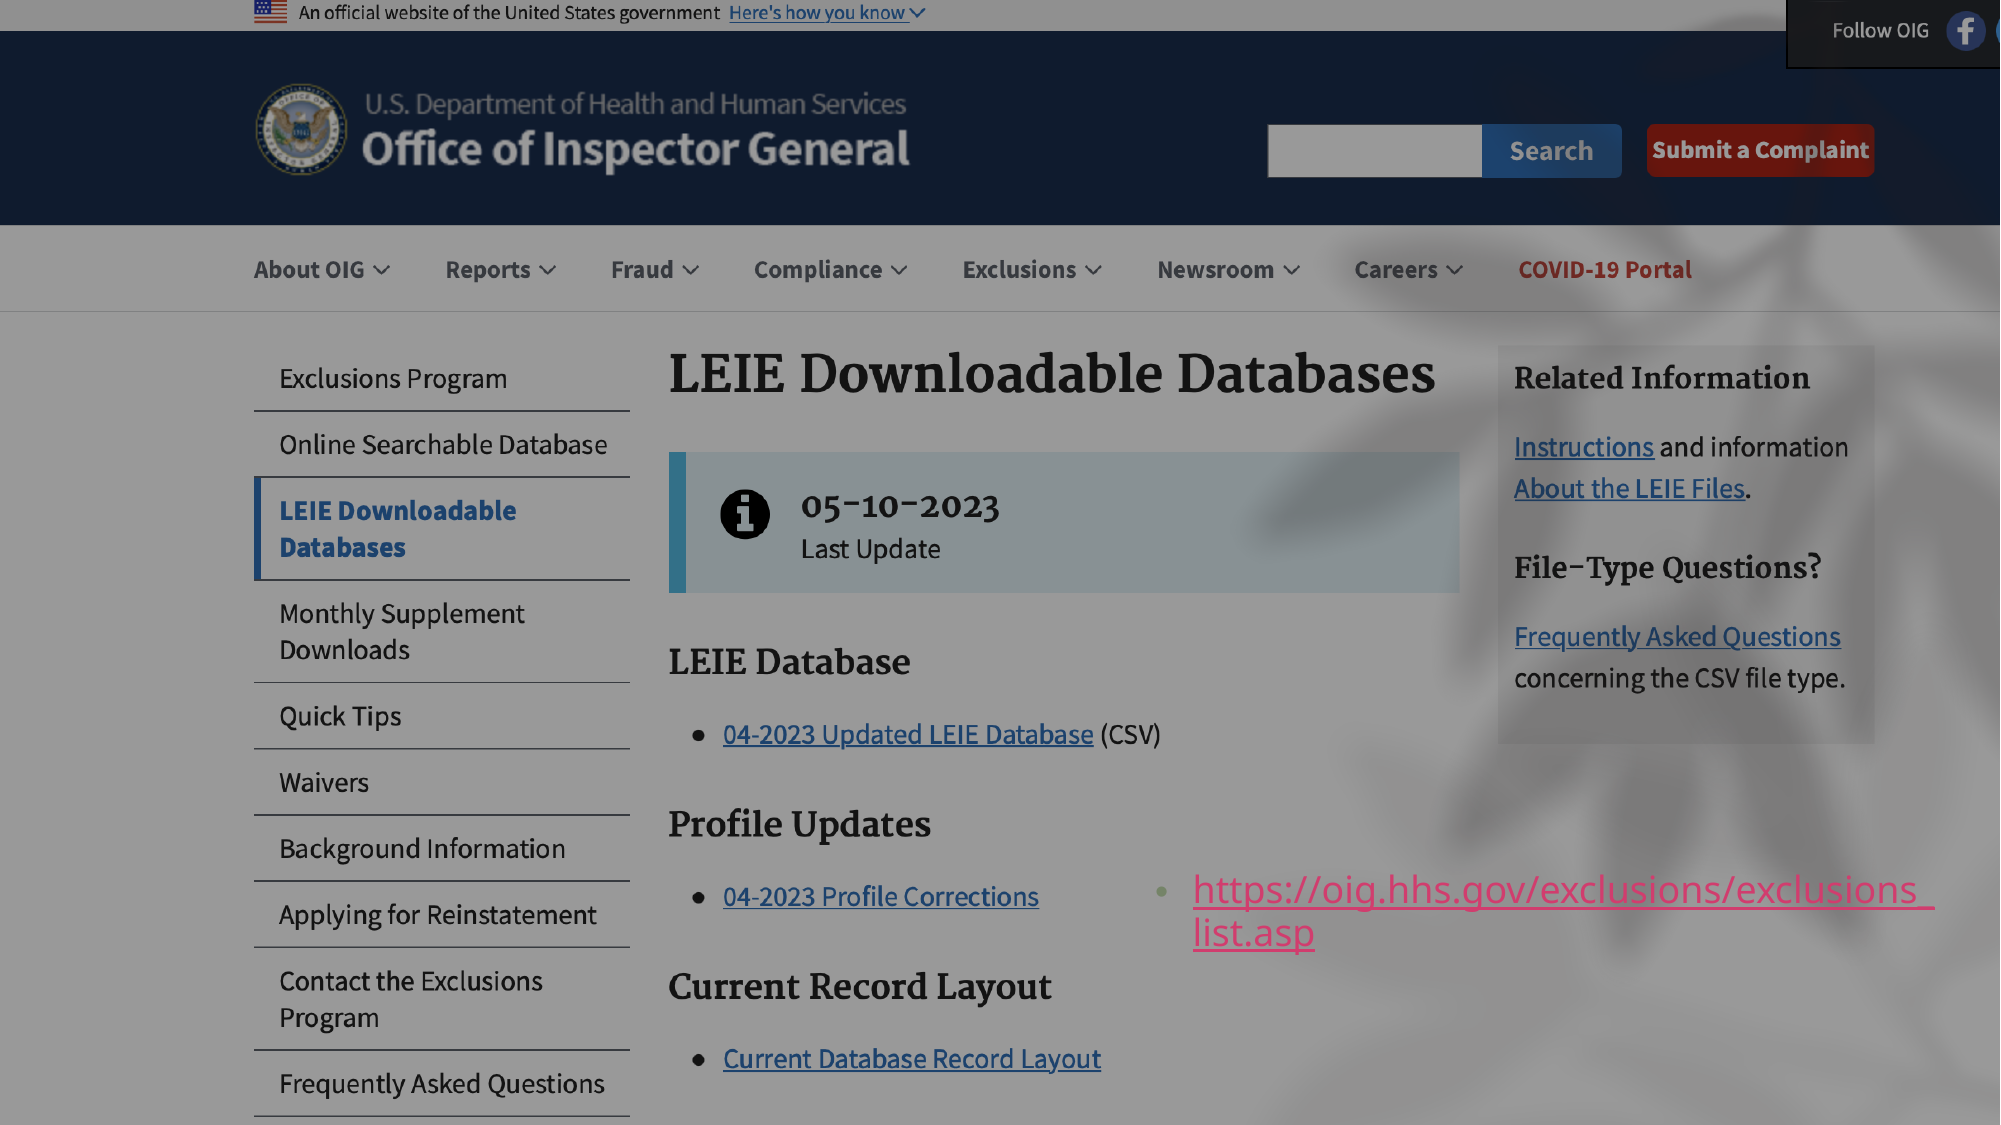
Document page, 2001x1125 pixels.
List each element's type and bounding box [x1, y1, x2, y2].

picture [0, 0, 1140, 1125]
text_box [1140, 0, 2000, 1125]
